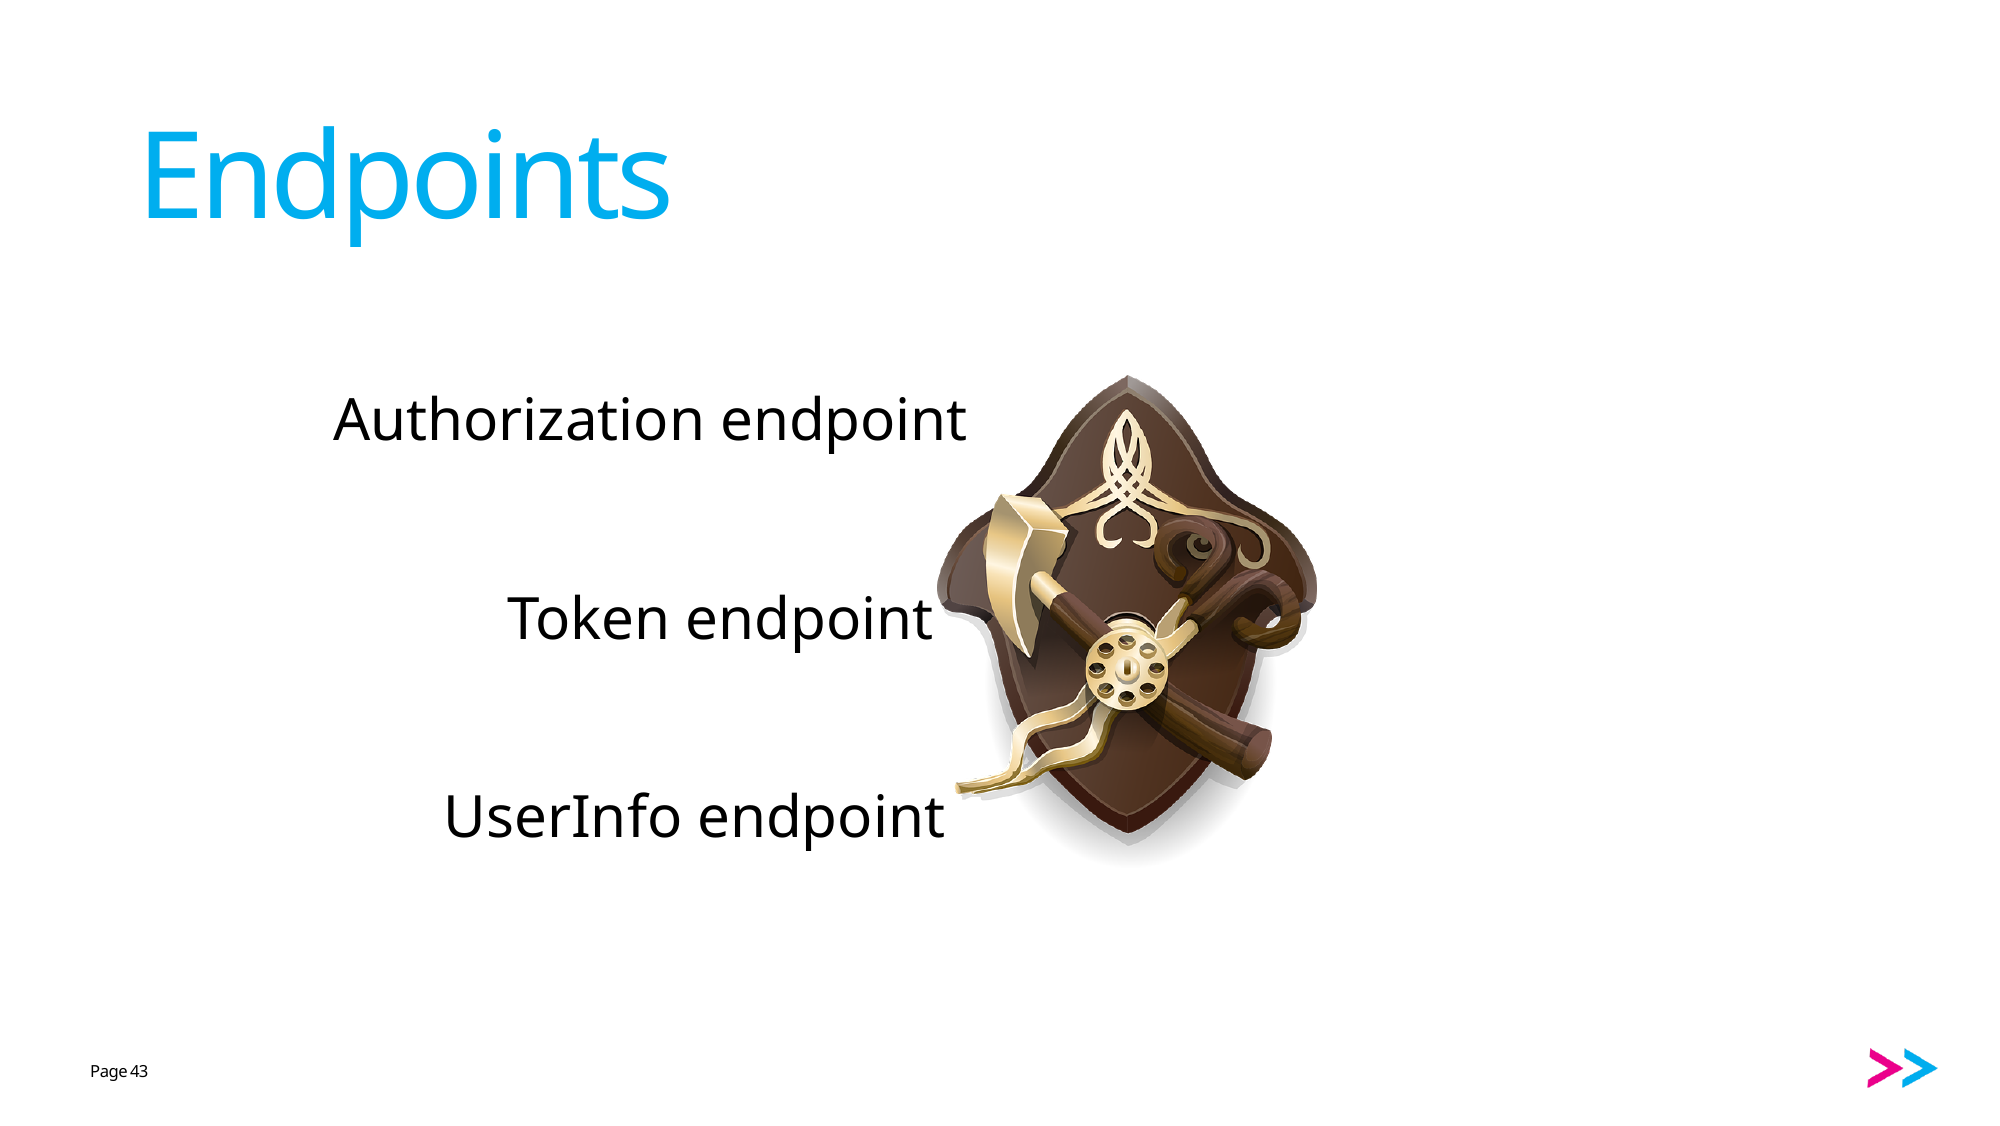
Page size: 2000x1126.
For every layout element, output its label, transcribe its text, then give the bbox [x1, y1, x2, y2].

text_box Token endpoint [492, 573, 932, 659]
picture [937, 374, 1317, 876]
text_box Authorization endpoint [318, 375, 935, 460]
text_box UserInfo endpoint [429, 772, 932, 857]
picture [1867, 1048, 1921, 1088]
title Endpoints [137, 54, 1786, 243]
slide_number 43 [130, 1061, 166, 1113]
picture [1905, 1048, 1938, 1088]
